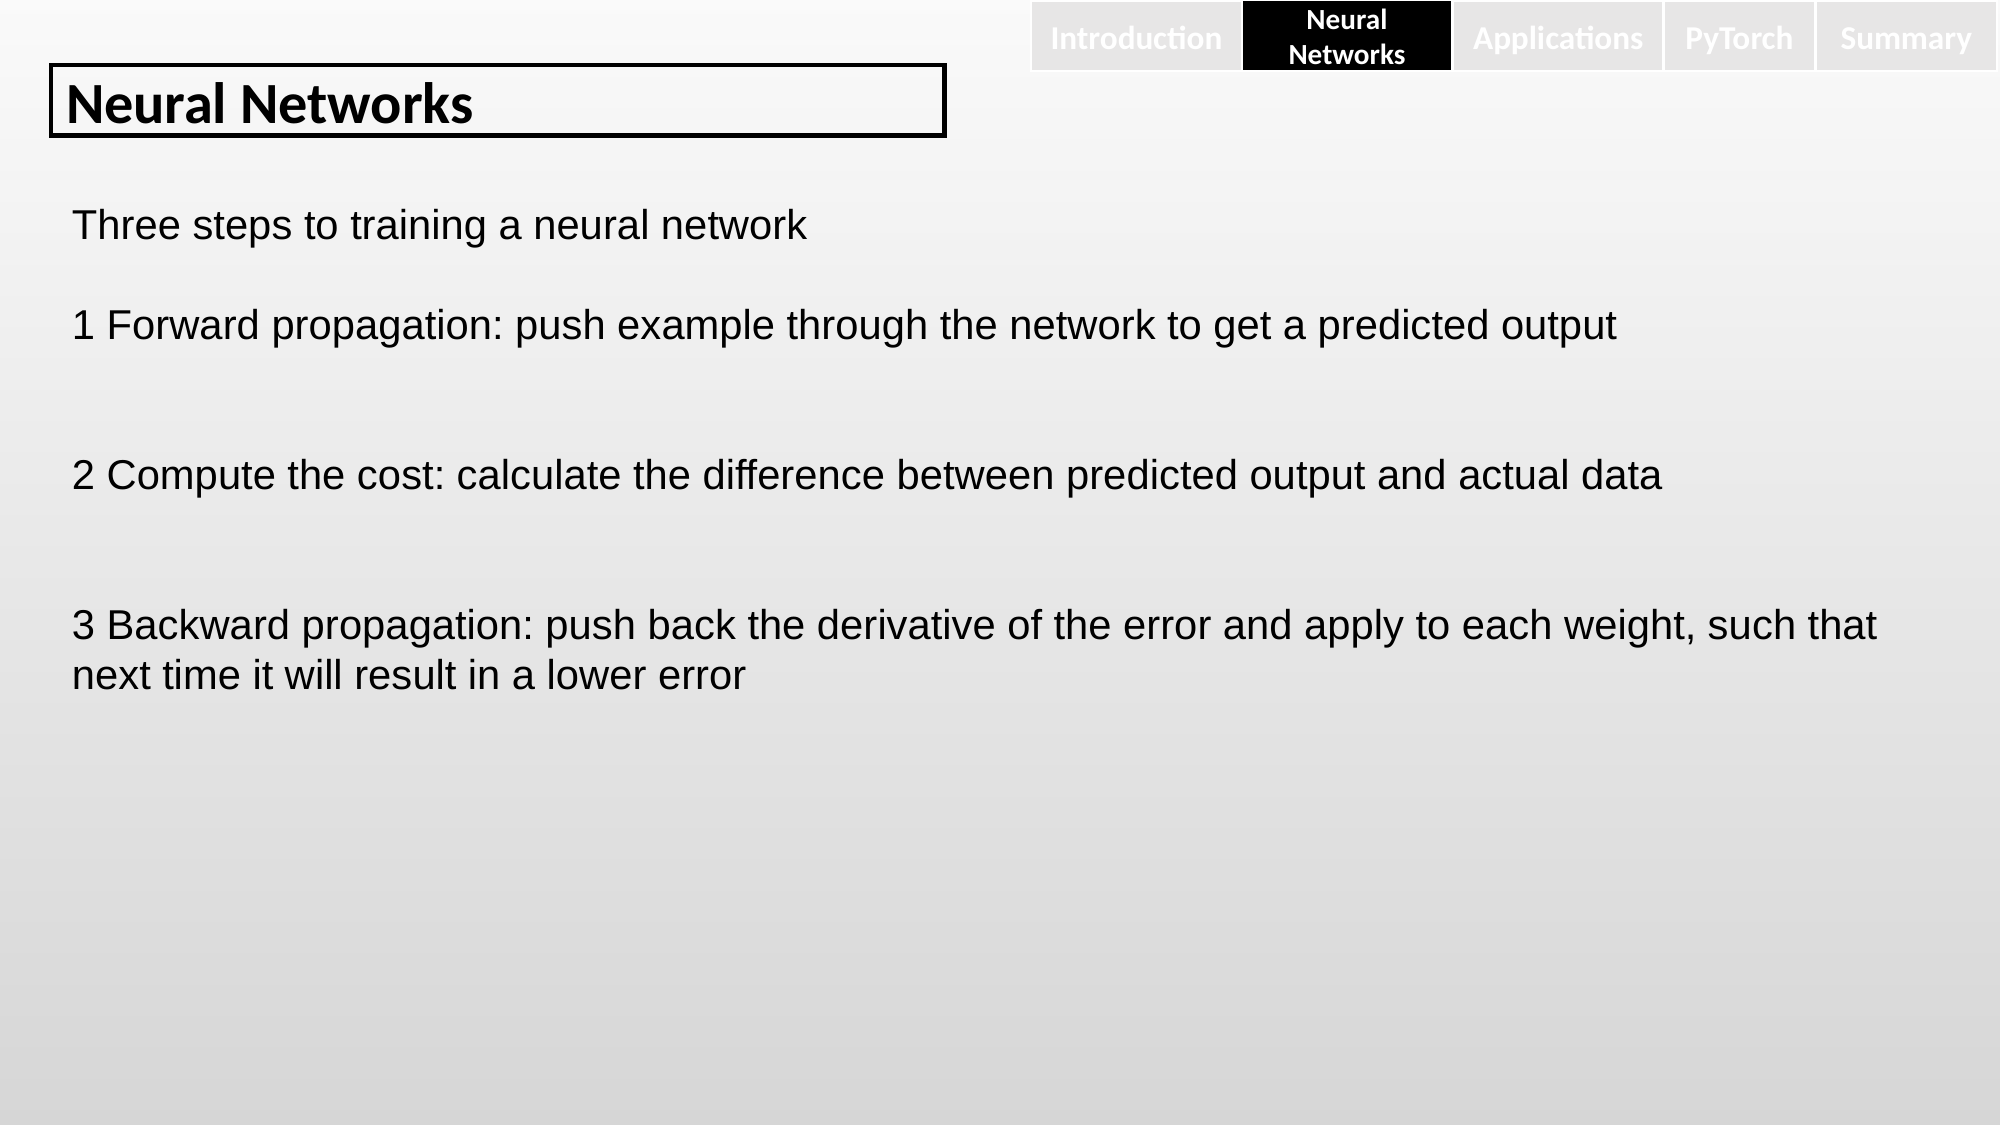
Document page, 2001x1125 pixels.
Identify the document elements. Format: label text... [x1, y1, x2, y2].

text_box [1030, 0, 1998, 72]
text_box Neural Networks [51, 65, 945, 136]
text_box Three steps to training a neural network 1 Forward propagation: push example through the network to get a predicted output 2 Compute the cost: calculate the difference between predicted output and actual data 3 Backward propagation: push back the derivative of the error and apply to each weight, such that next time it will result in a lower error [57, 190, 1901, 706]
